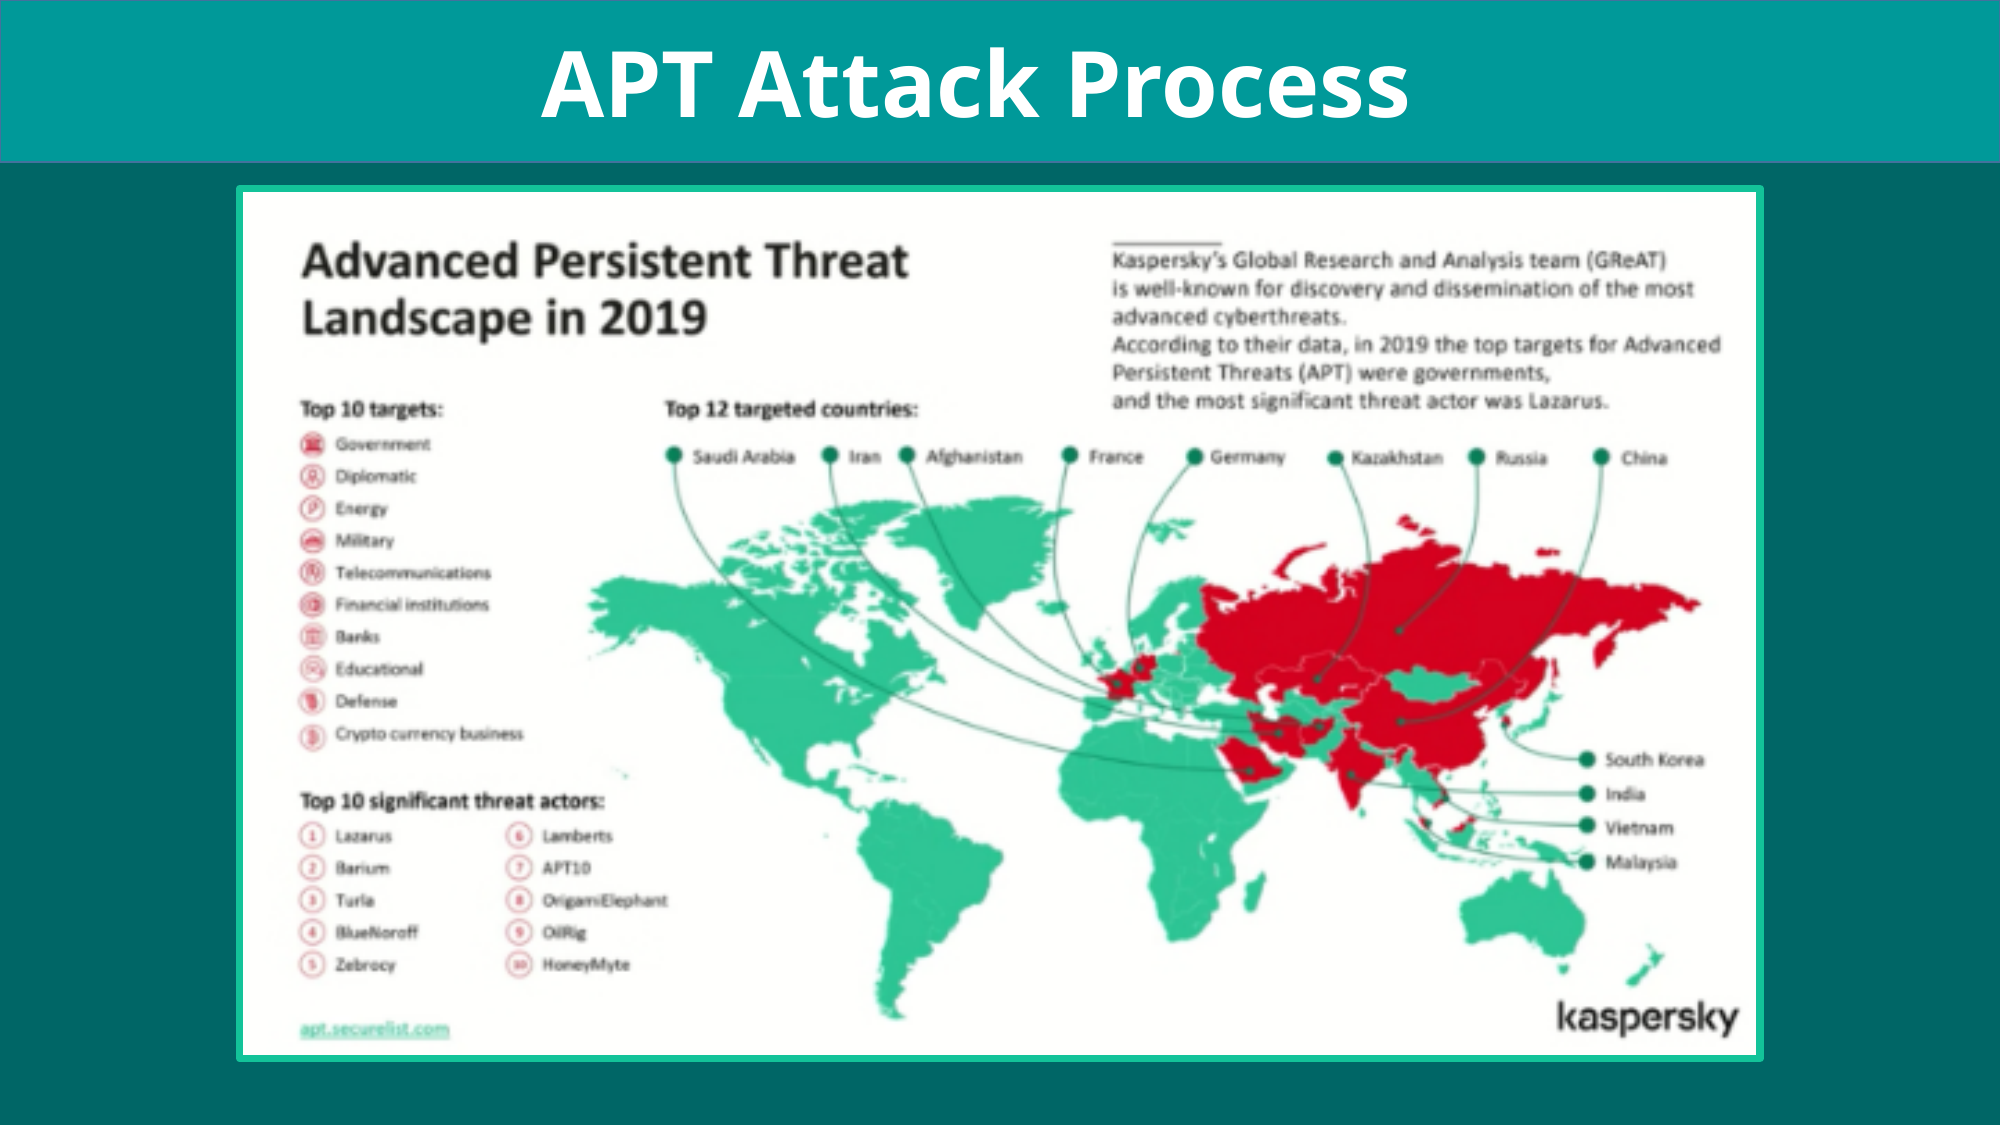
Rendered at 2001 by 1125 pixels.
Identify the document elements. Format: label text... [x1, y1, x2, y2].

text_box APT Attack Process [0, 0, 2000, 163]
picture [243, 191, 1757, 1055]
